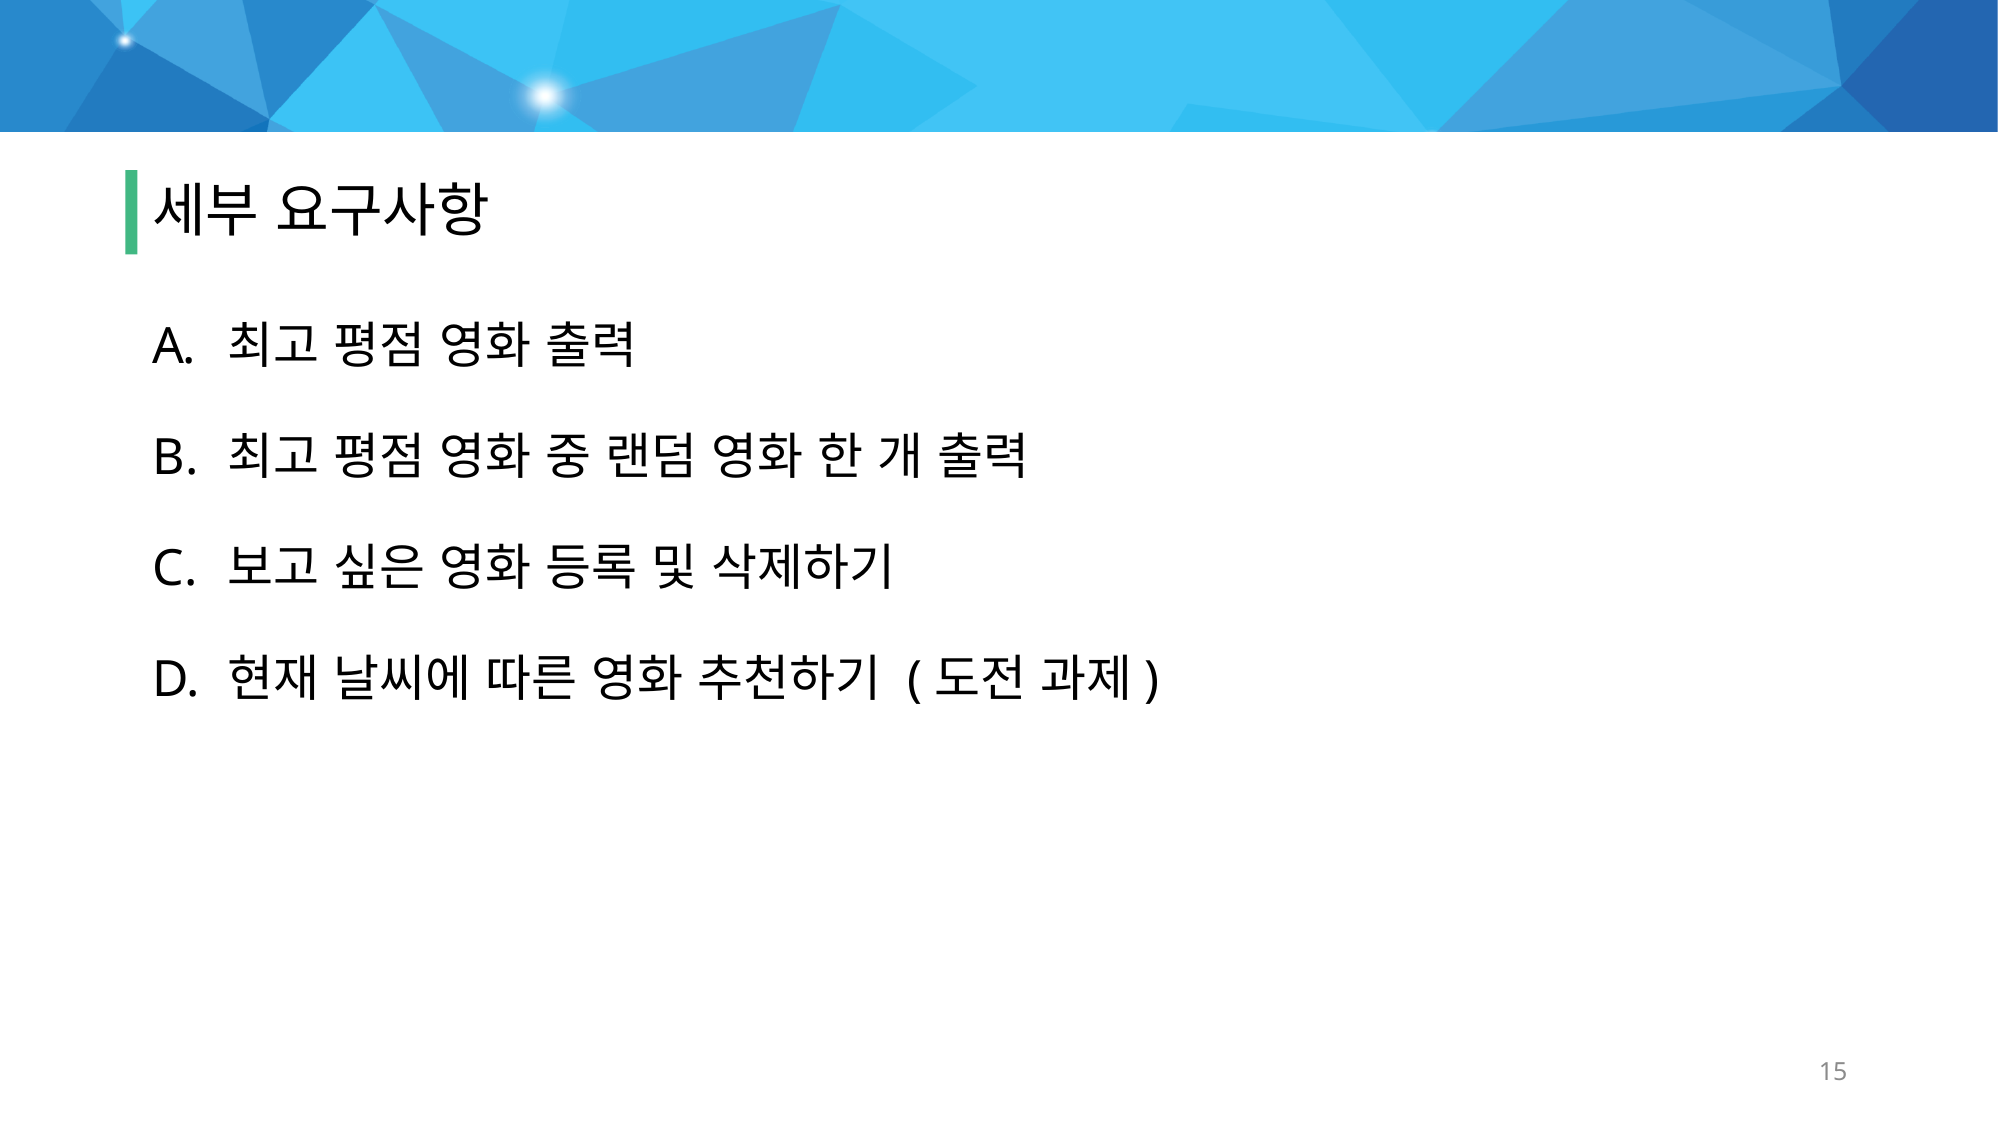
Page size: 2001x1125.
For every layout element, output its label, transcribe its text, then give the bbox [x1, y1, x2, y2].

title 요구사항 [38, 20, 1396, 112]
list 세부 요구사항 [137, 170, 1879, 255]
list 최고 평점 영화 출력 최고 평점 영화 중 랜덤 영화 한 개 출력 보고 싶은 영화 등록 및 삭제하기 현재 날씨에 따른 영화 추천하기 (도전 과제) [137, 276, 1897, 1082]
slide_number 15 [1412, 1042, 1863, 1103]
picture [0, 0, 2000, 132]
